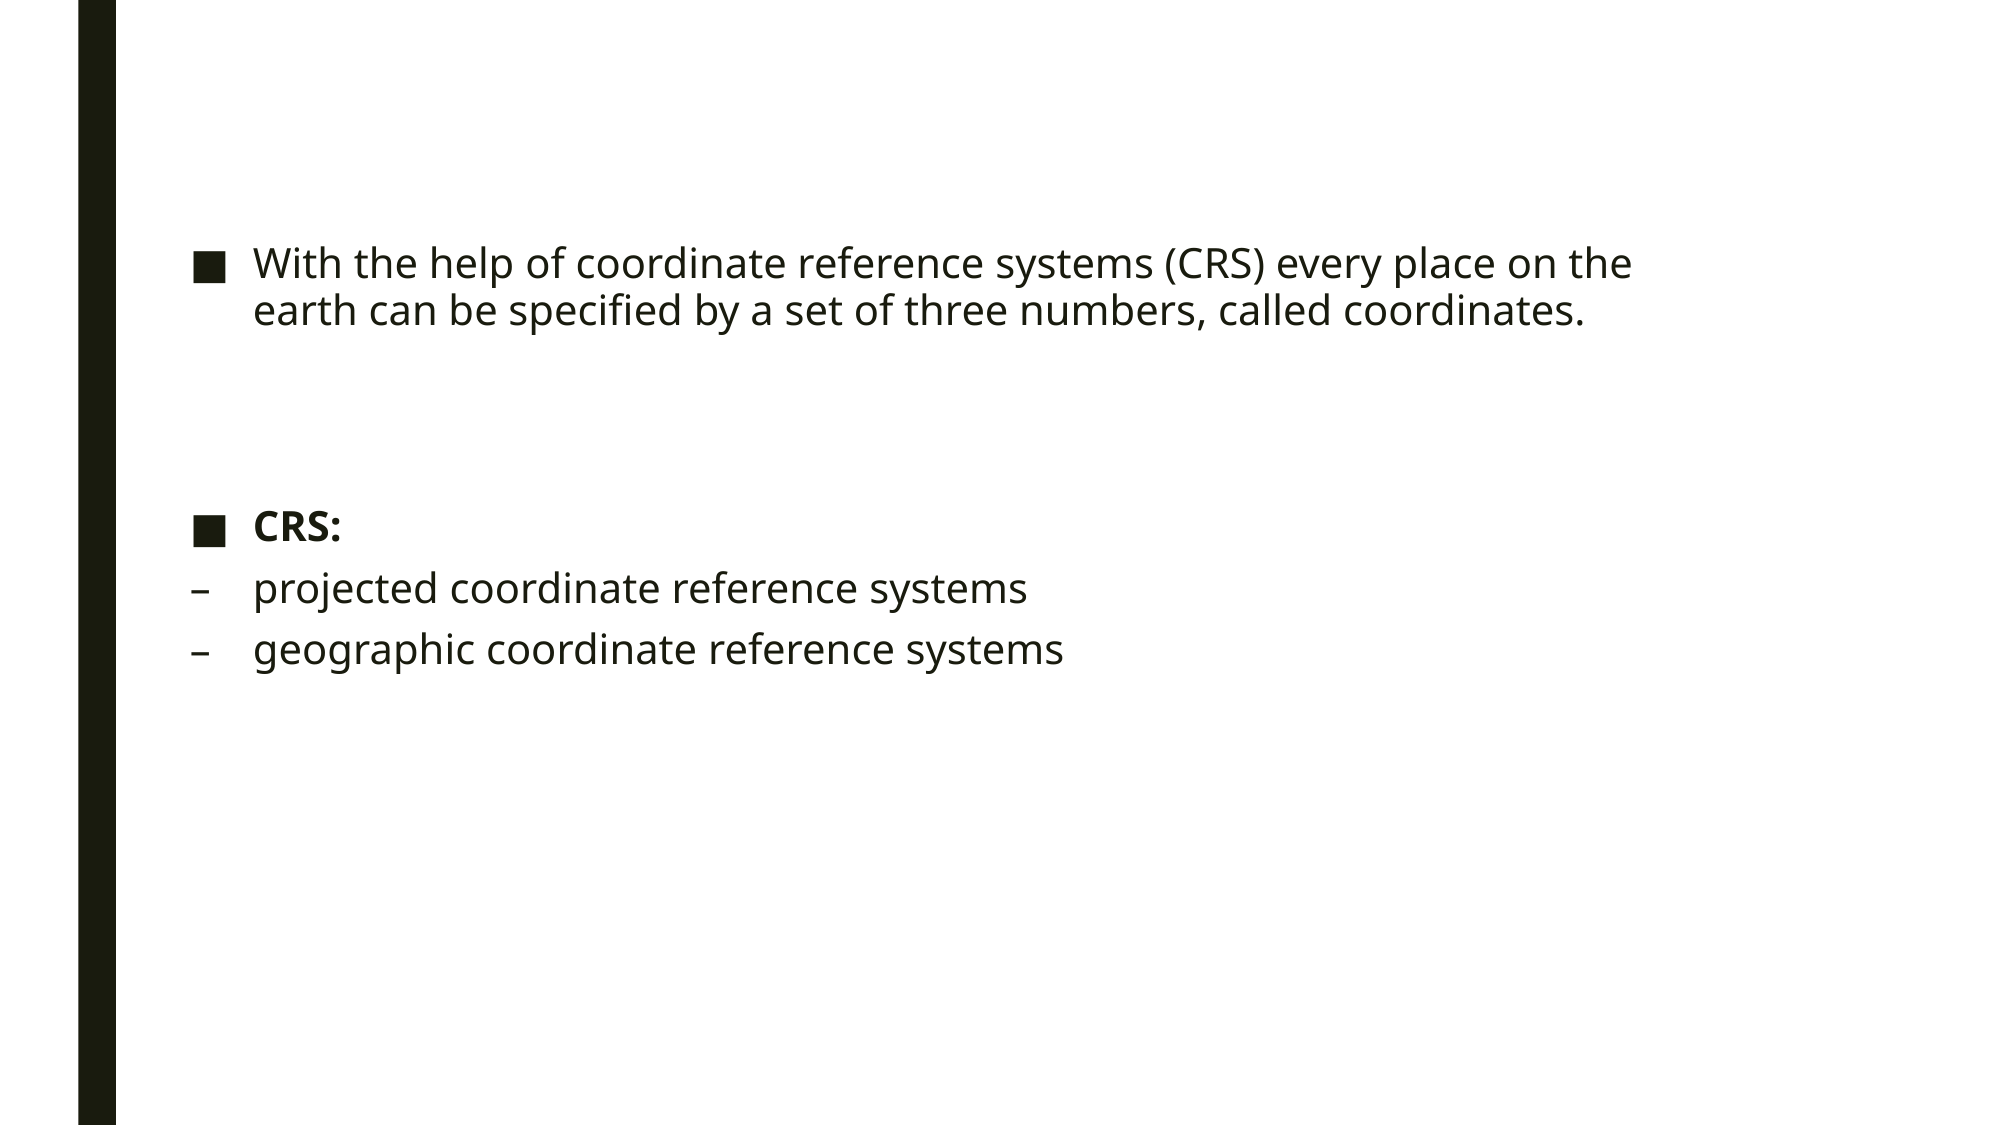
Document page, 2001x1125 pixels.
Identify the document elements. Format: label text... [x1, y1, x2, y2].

list With the help of coordinate reference systems (CRS) every place on the earth can be specified by a set of three numbers, called coordinates. CRS: projected coordinate reference systems geographic coordinate reference systems [174, 233, 1750, 821]
